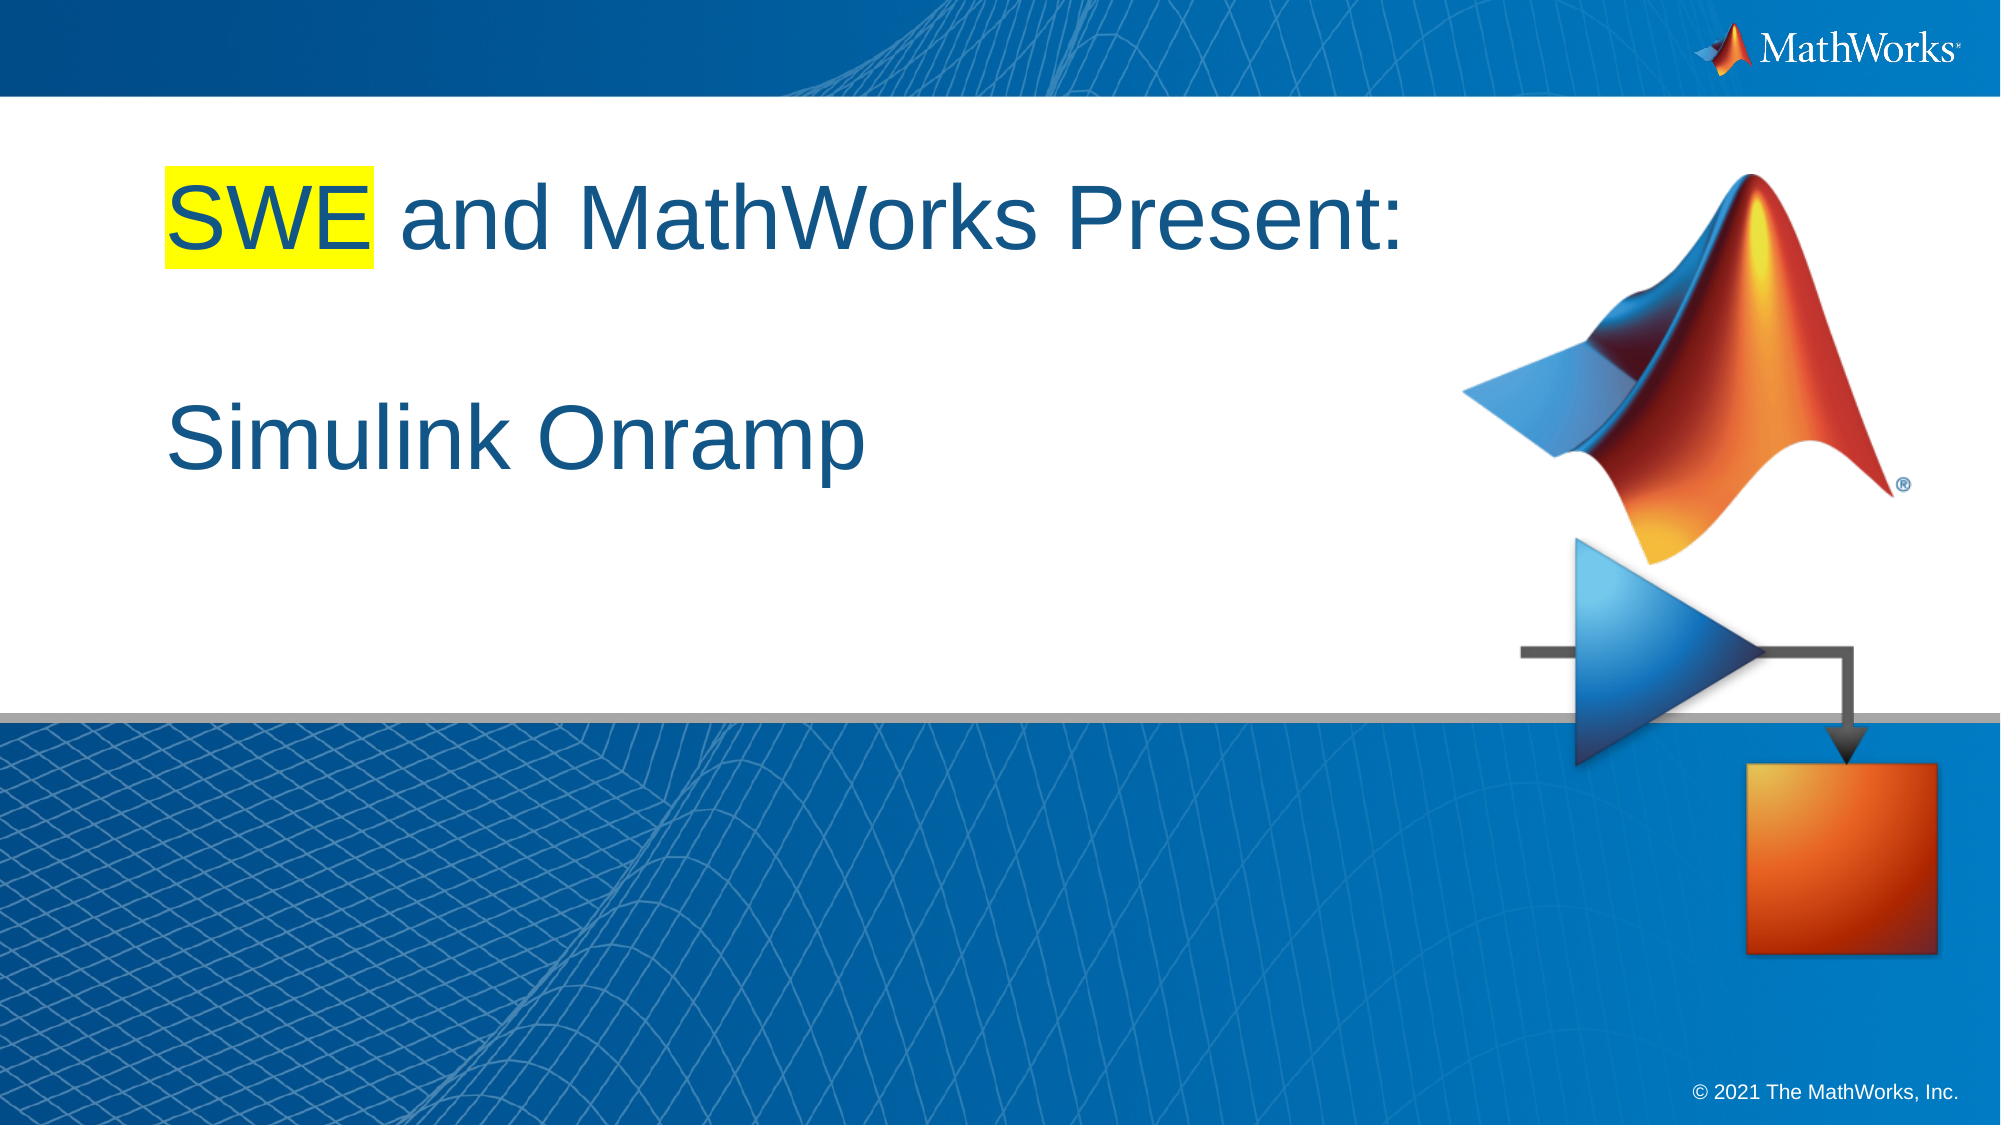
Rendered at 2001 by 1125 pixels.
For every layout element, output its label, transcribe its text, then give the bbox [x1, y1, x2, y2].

picture [0, 0, 2001, 1125]
title SWE and MathWorks Present: Simulink Onramp [150, 149, 1850, 450]
